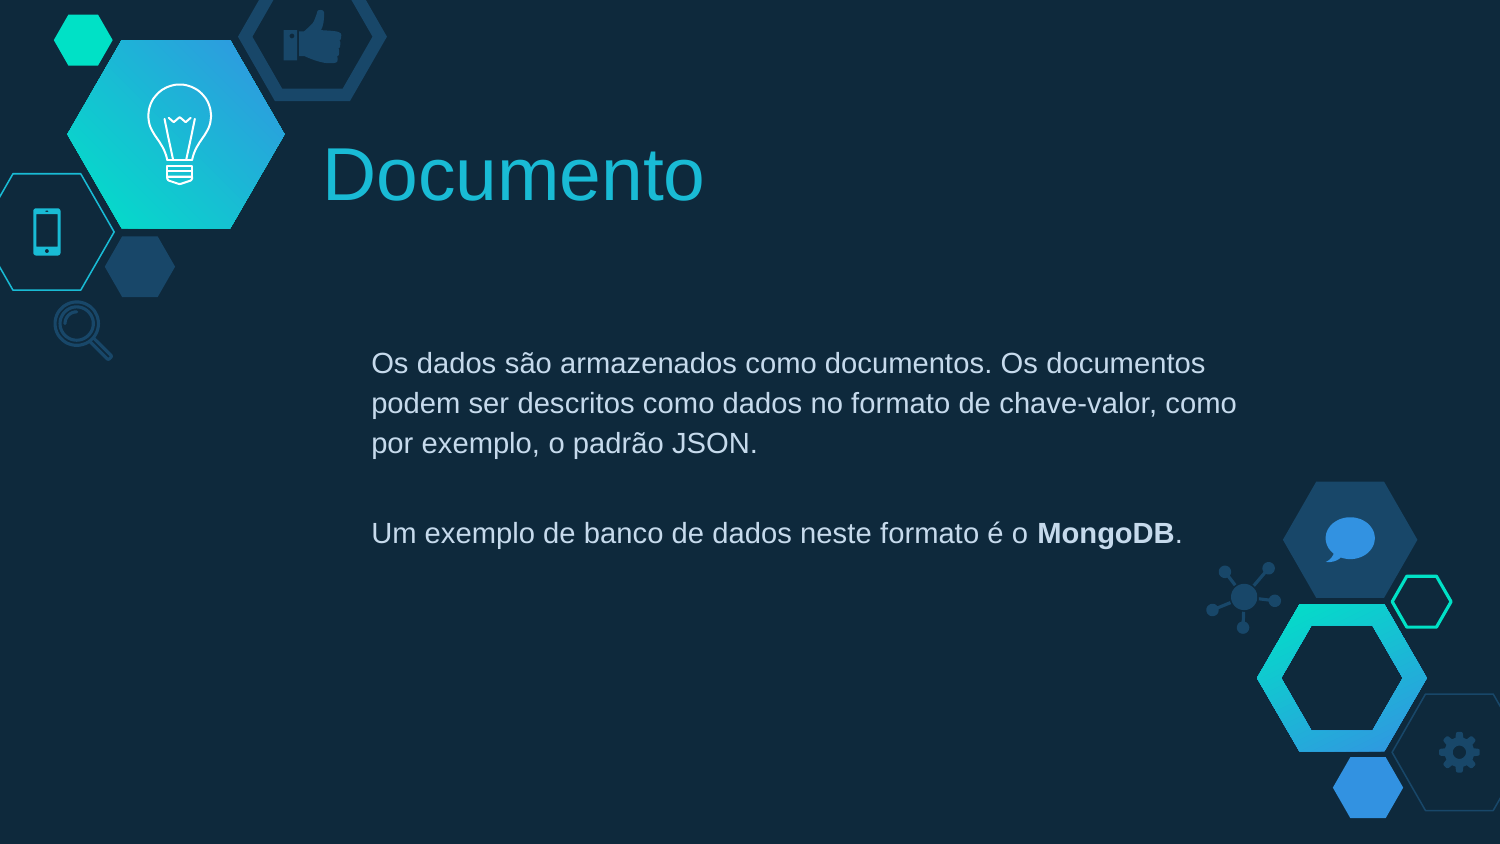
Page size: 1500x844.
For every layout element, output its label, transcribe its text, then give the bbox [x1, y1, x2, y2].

title Documento [307, 110, 1500, 217]
subtitle Os dados são armazenados como documentos. Os documentos podem ser descritos como dados no formato de chave-valor, como por exemplo, o padrão JSON. Um exemplo de banco de dados neste formato é o MongoDB. [356, 238, 1291, 761]
